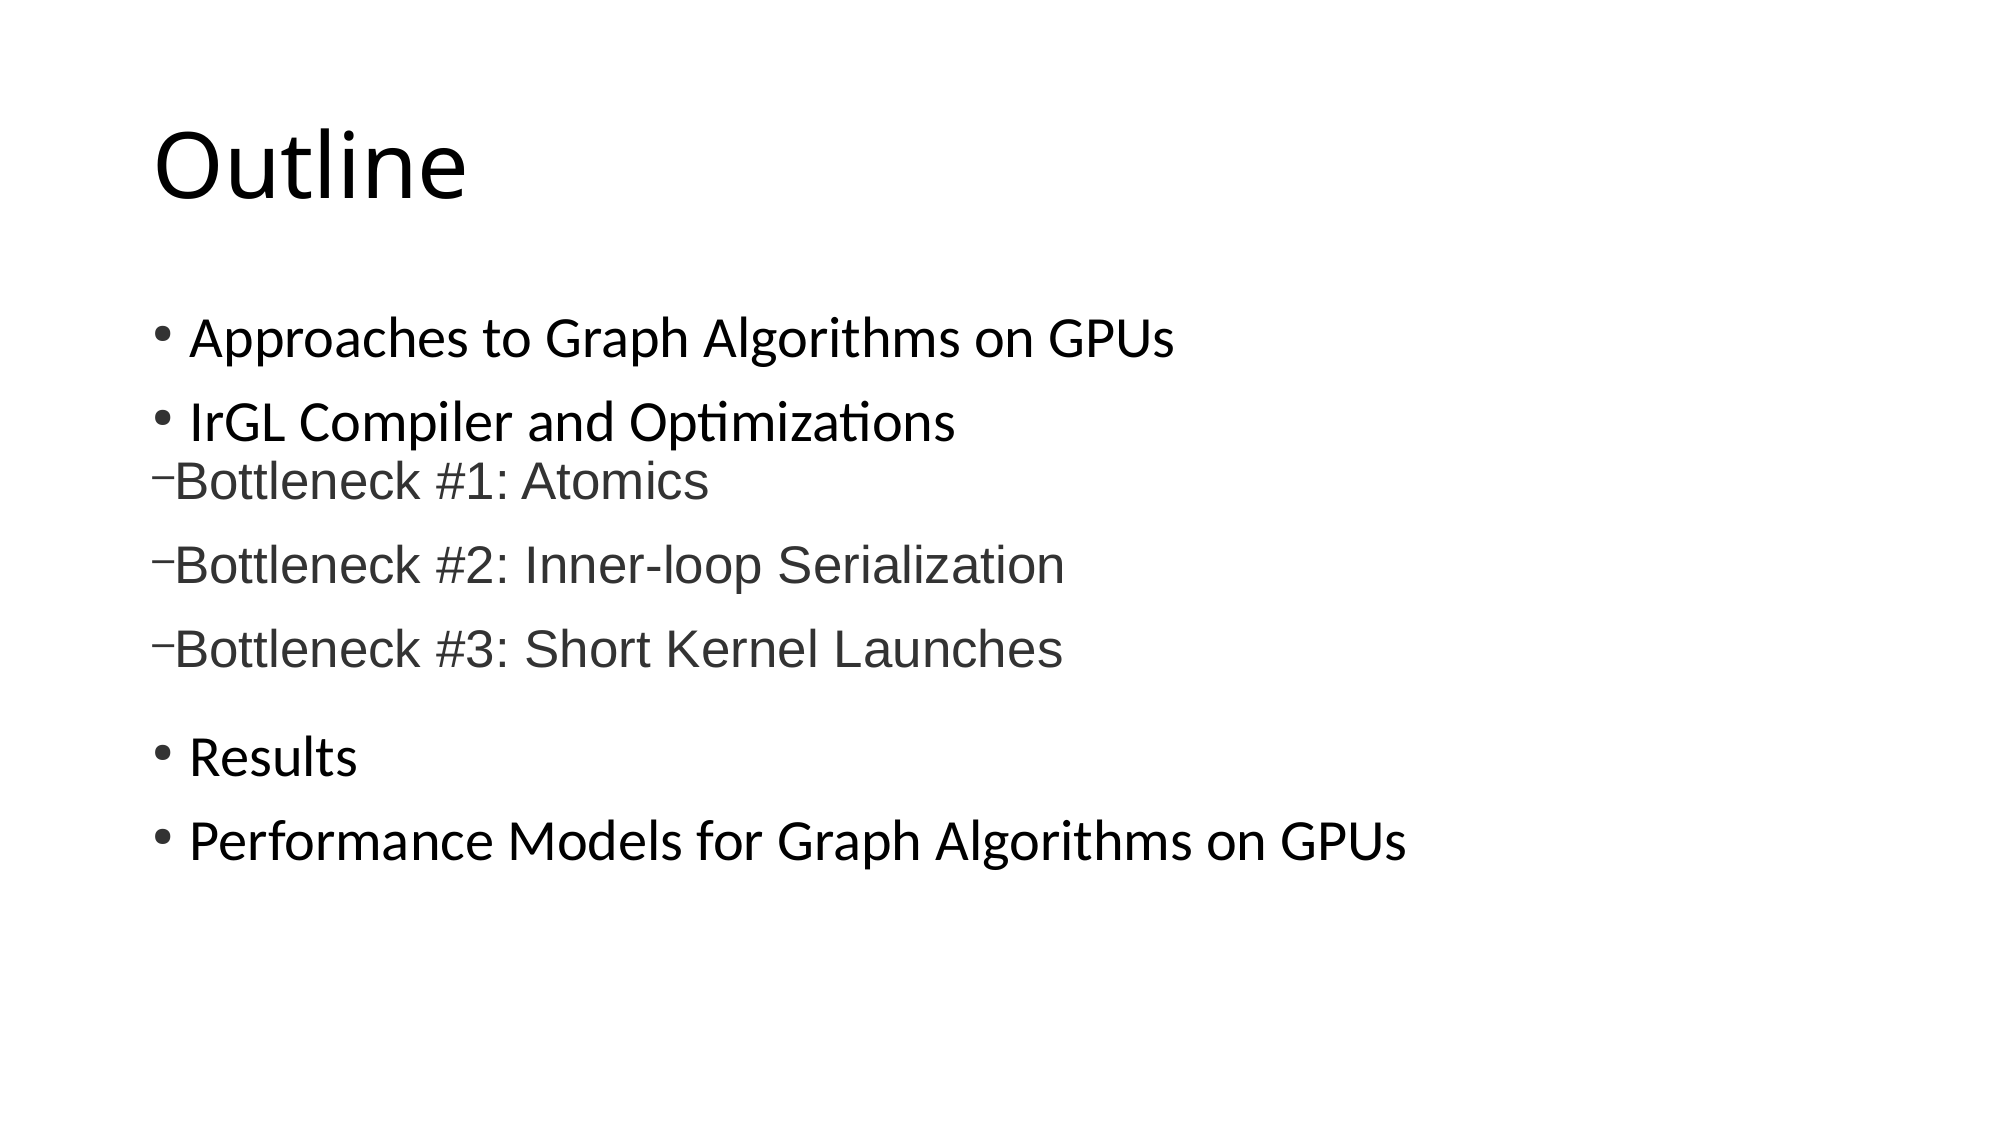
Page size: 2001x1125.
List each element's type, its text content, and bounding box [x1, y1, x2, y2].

title Outline [137, 59, 1863, 278]
list Approaches to Graph Algorithms on GPUs IrGL Compiler and Optimizations Bottleneck #1: Atomics Bottleneck #2: Inner-loop Serialization Bottleneck #3: Short Kernel Launches Results Performance Models for Graph Algorithms on GPUs [137, 299, 1863, 1014]
